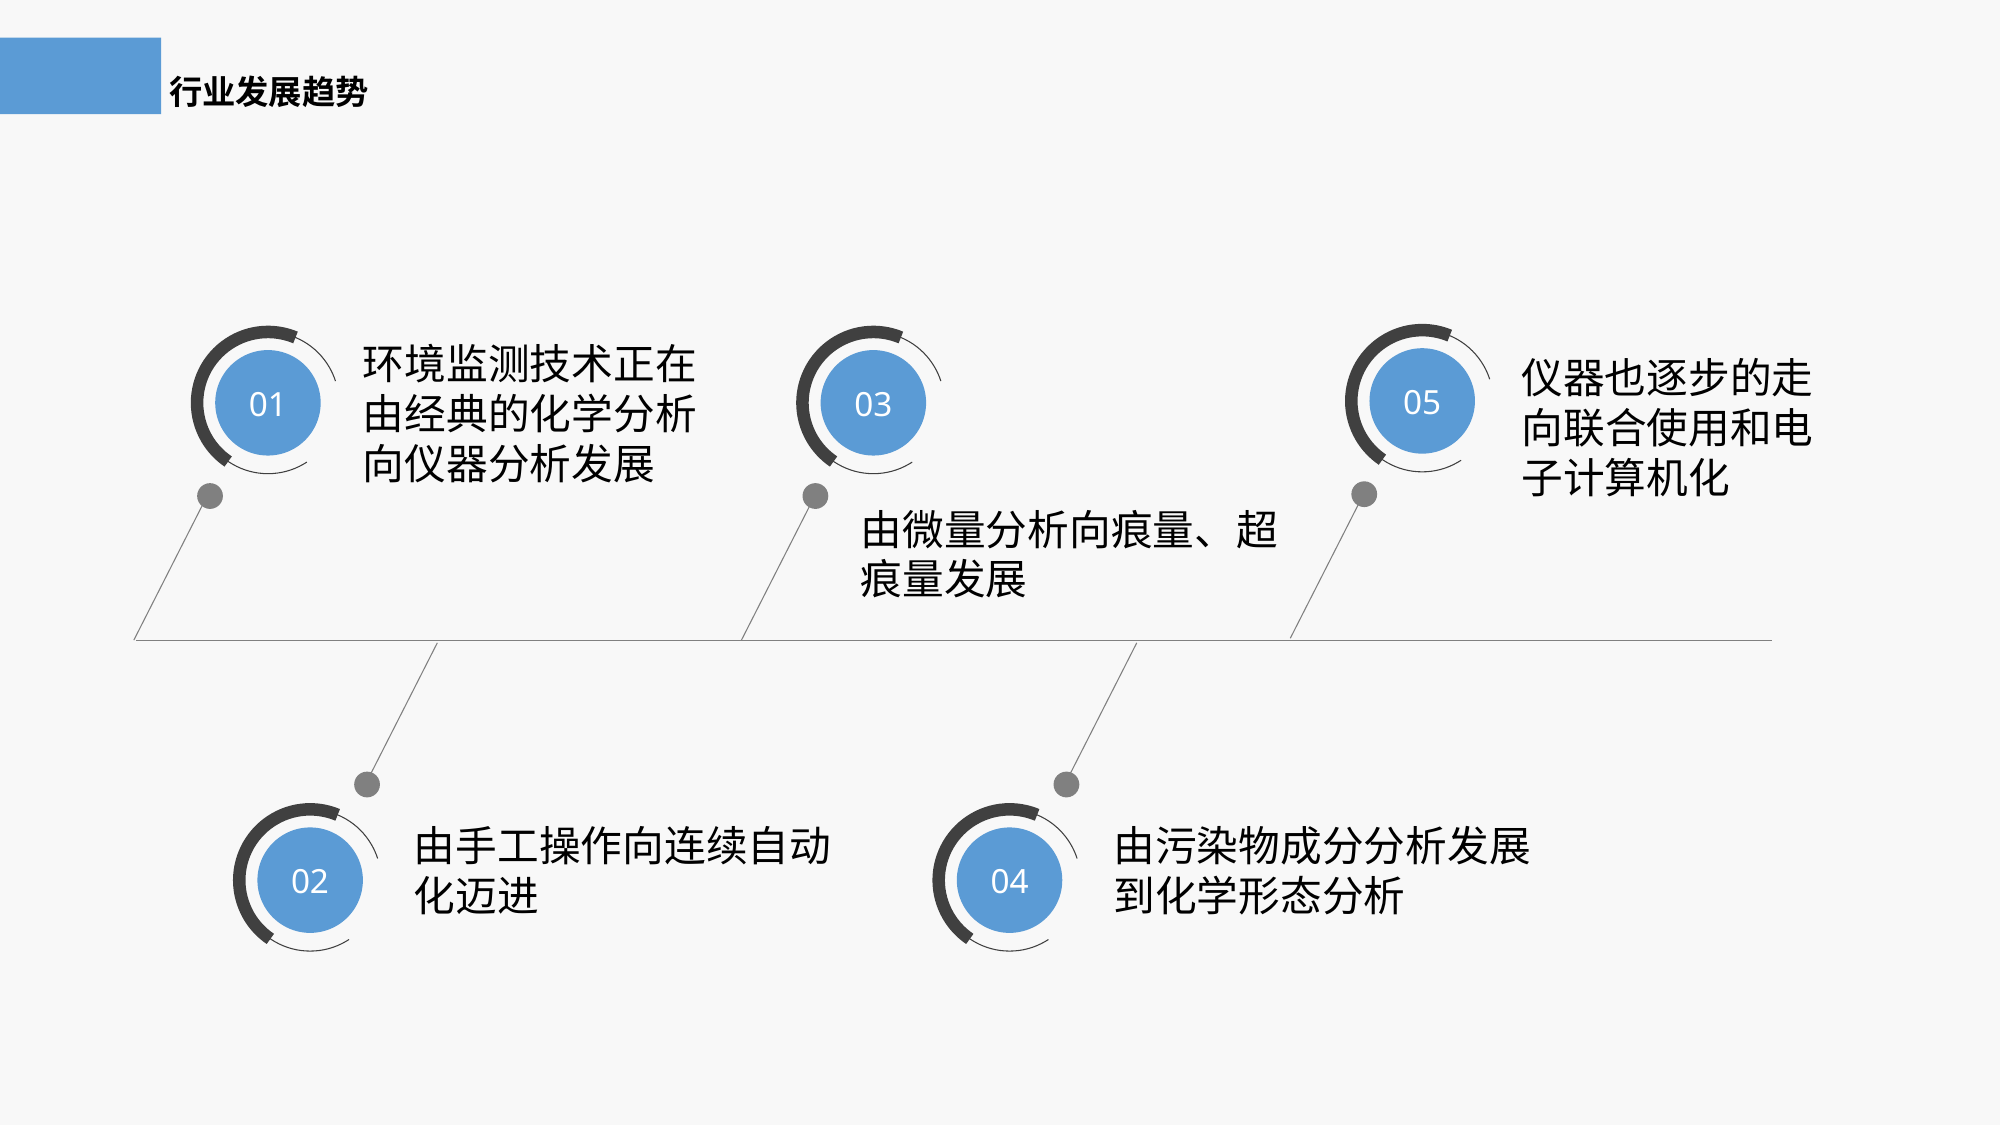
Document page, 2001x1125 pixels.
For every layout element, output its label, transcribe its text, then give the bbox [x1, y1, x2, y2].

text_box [1290, 499, 1361, 639]
text_box [1052, 770, 1081, 799]
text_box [239, 809, 382, 952]
text_box 环境监测技术正在由经典的化学分析向仪器分析发展 [348, 330, 721, 496]
text_box [1350, 480, 1379, 509]
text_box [133, 501, 205, 641]
text_box [353, 770, 382, 799]
text_box [196, 482, 224, 510]
text_box 由手工操作向连续自动化迈进 [399, 812, 882, 927]
text_box [0, 37, 162, 115]
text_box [1351, 330, 1494, 472]
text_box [366, 642, 438, 782]
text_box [741, 501, 812, 641]
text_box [197, 331, 339, 474]
text_box 行业发展趋势 [154, 63, 813, 119]
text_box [1066, 642, 1137, 782]
text_box 仪器也逐步的走向联合使用和电子计算机化 [1506, 344, 1838, 509]
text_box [802, 331, 945, 474]
text_box [801, 482, 830, 510]
text_box 由微量分析向痕量、超痕量发展 [845, 495, 1329, 611]
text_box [938, 809, 1081, 952]
text_box 由污染物成分分析发展到化学形态分析 [1098, 812, 1582, 927]
